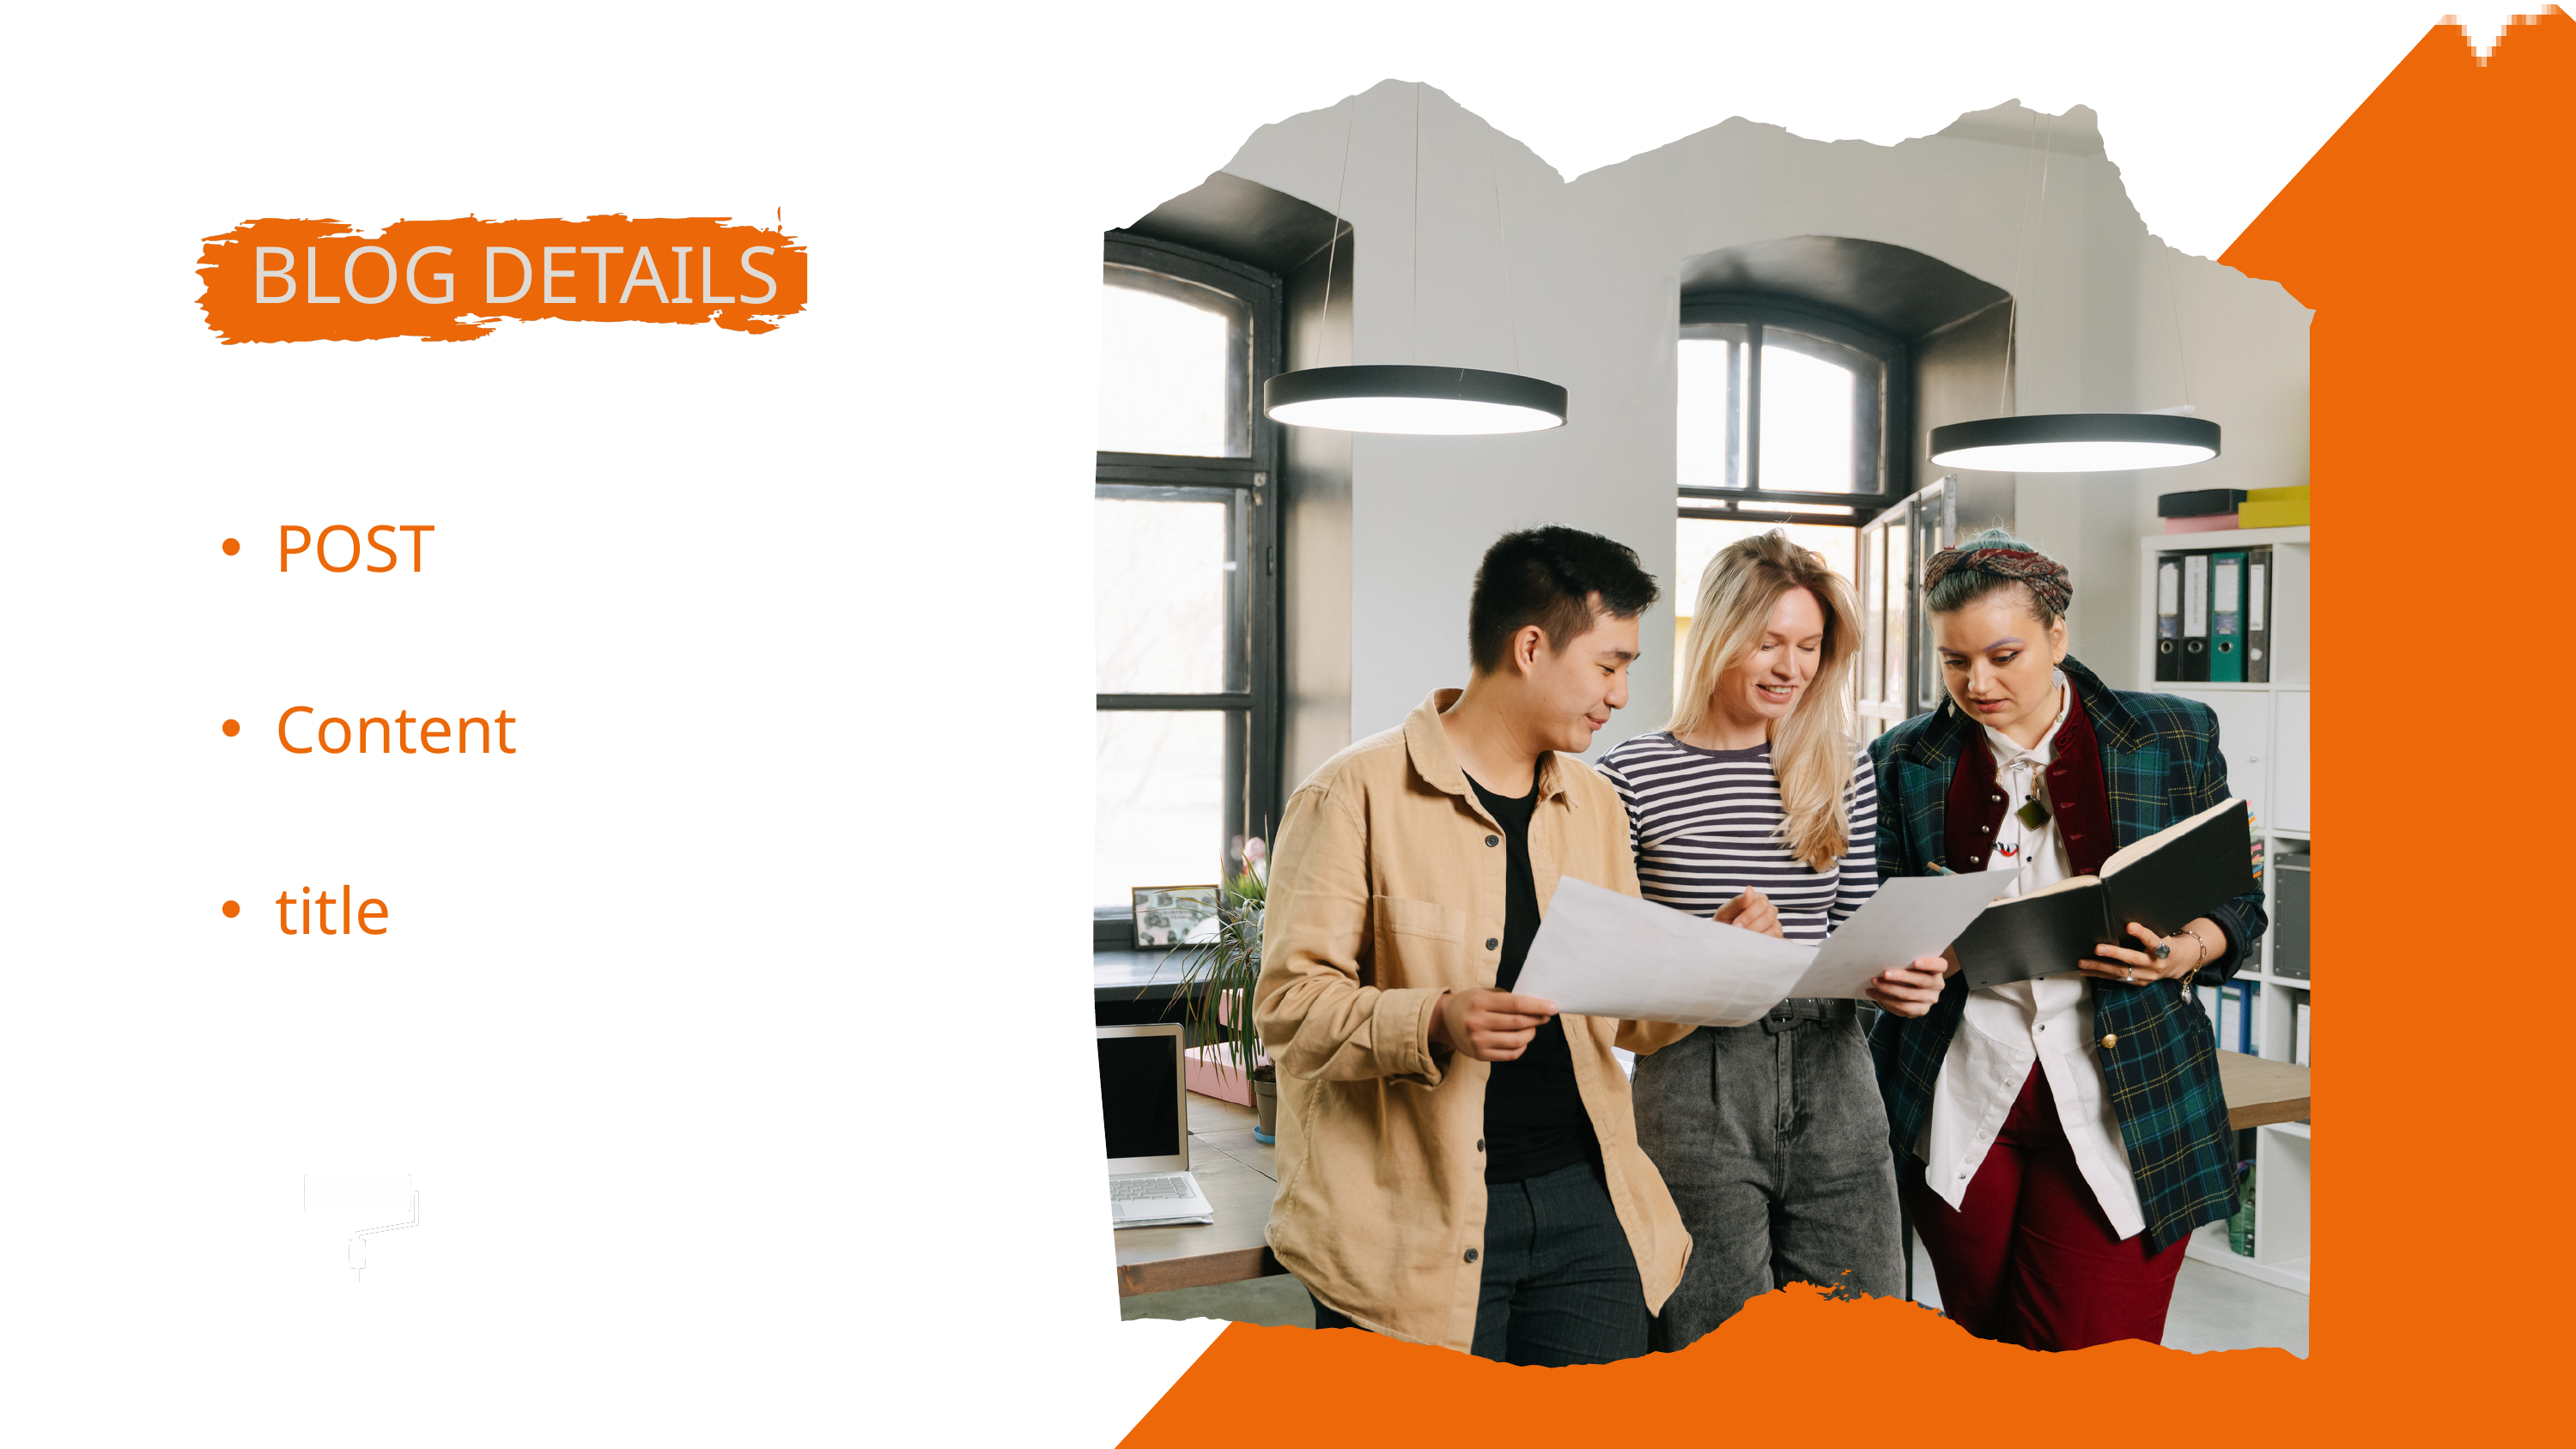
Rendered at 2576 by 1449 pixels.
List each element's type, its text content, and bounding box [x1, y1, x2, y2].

text_box [1114, 0, 2576, 1449]
text_box BLOG DETAILS [249, 231, 1088, 320]
text_box [193, 206, 808, 345]
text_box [1093, 79, 2317, 1370]
text_box [304, 1174, 419, 1282]
text_box POST Content title [165, 494, 781, 948]
